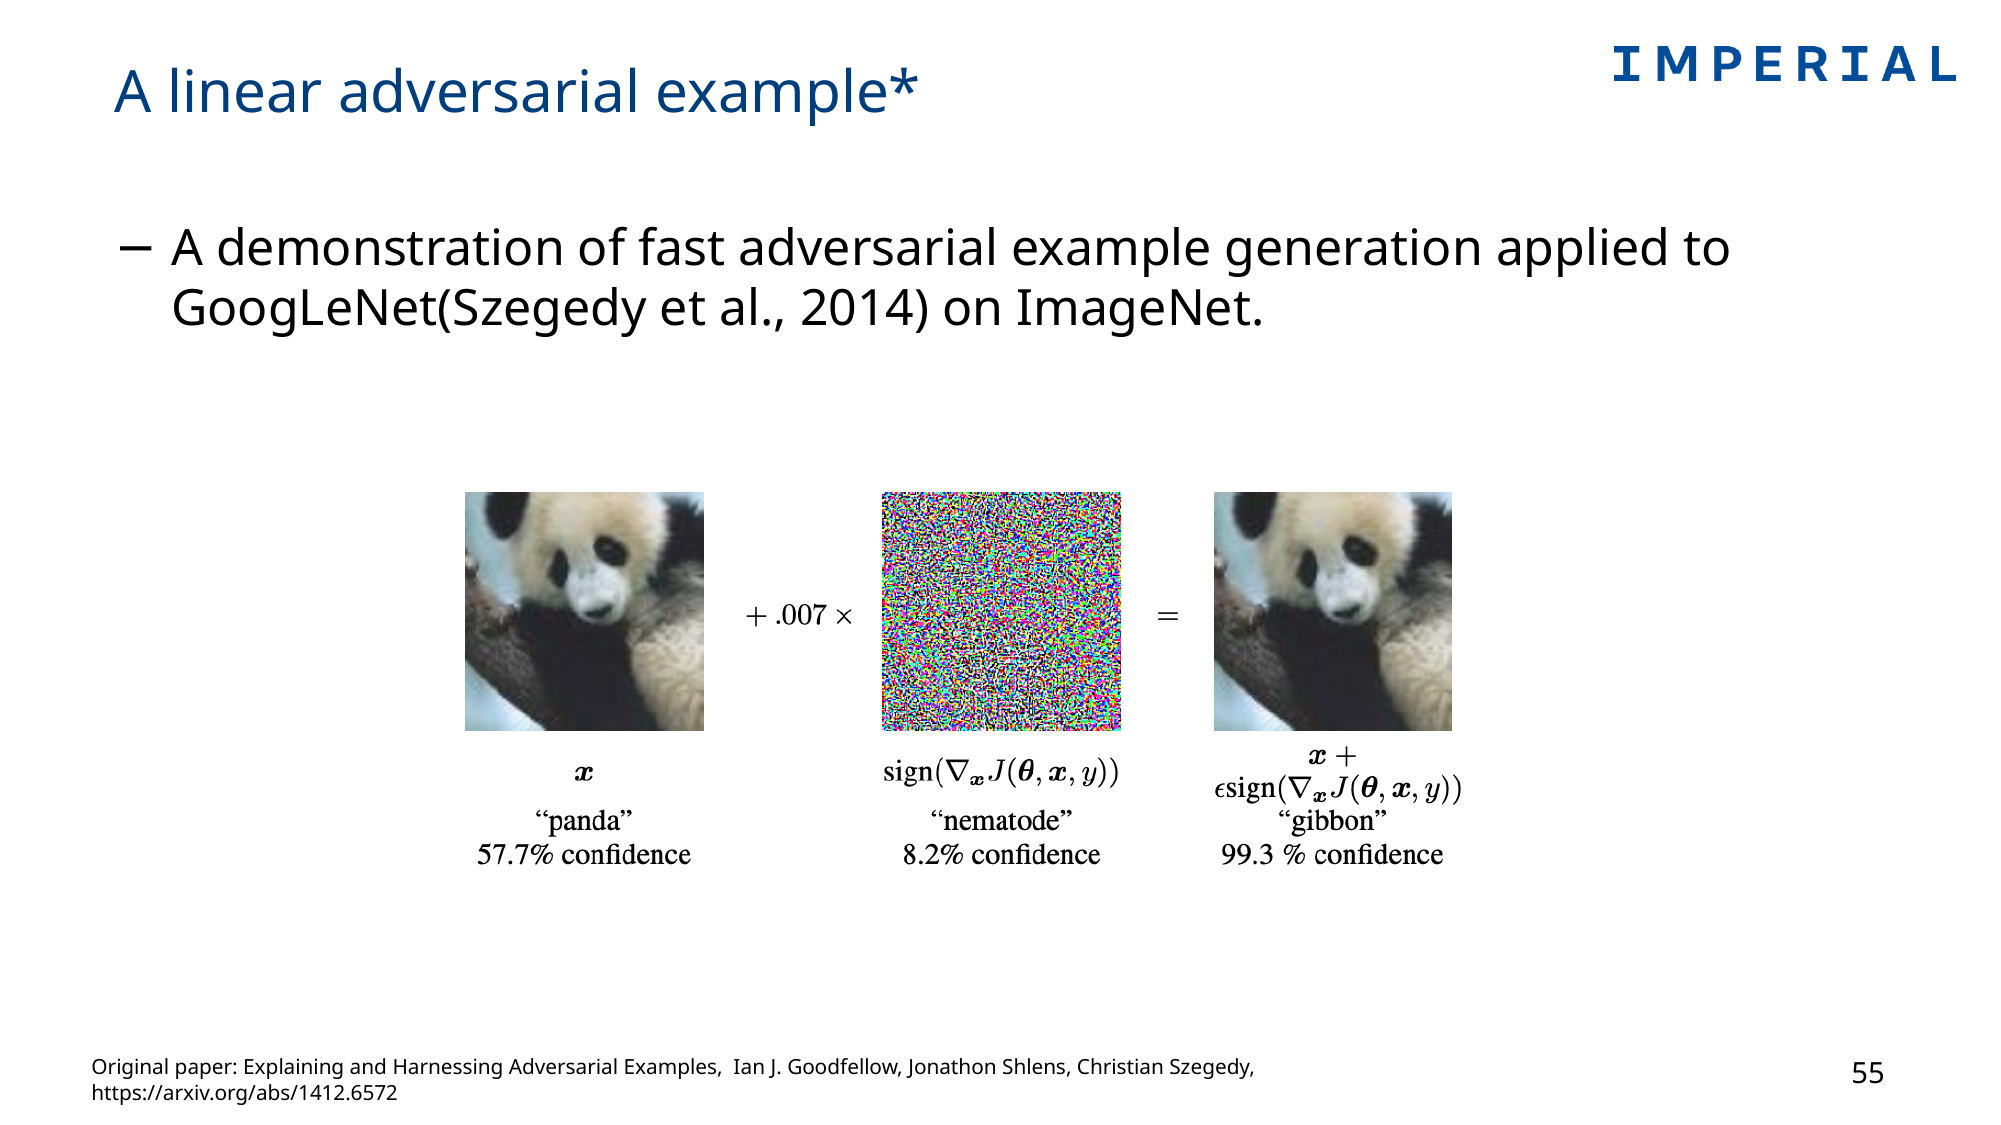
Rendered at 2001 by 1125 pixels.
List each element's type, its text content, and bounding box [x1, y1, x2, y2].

picture [373, 408, 1537, 882]
slide_number 55 [1433, 1046, 1901, 1103]
text_box Original paper: Explaining and Harnessing Adversarial Examples, Ian J. Goodfellow, Jonathon Shlens, Christian Szegedy, https://arxiv.org/abs/1412.6572 [76, 1046, 1276, 1112]
picture [1900, 46, 1956, 81]
title A linear adversarial example* [99, 0, 1900, 184]
list A demonstration of fast adversarial example generation applied to GoogLeNet(Szegedy et al., 2014) on ImageNet. [99, 208, 1900, 1024]
